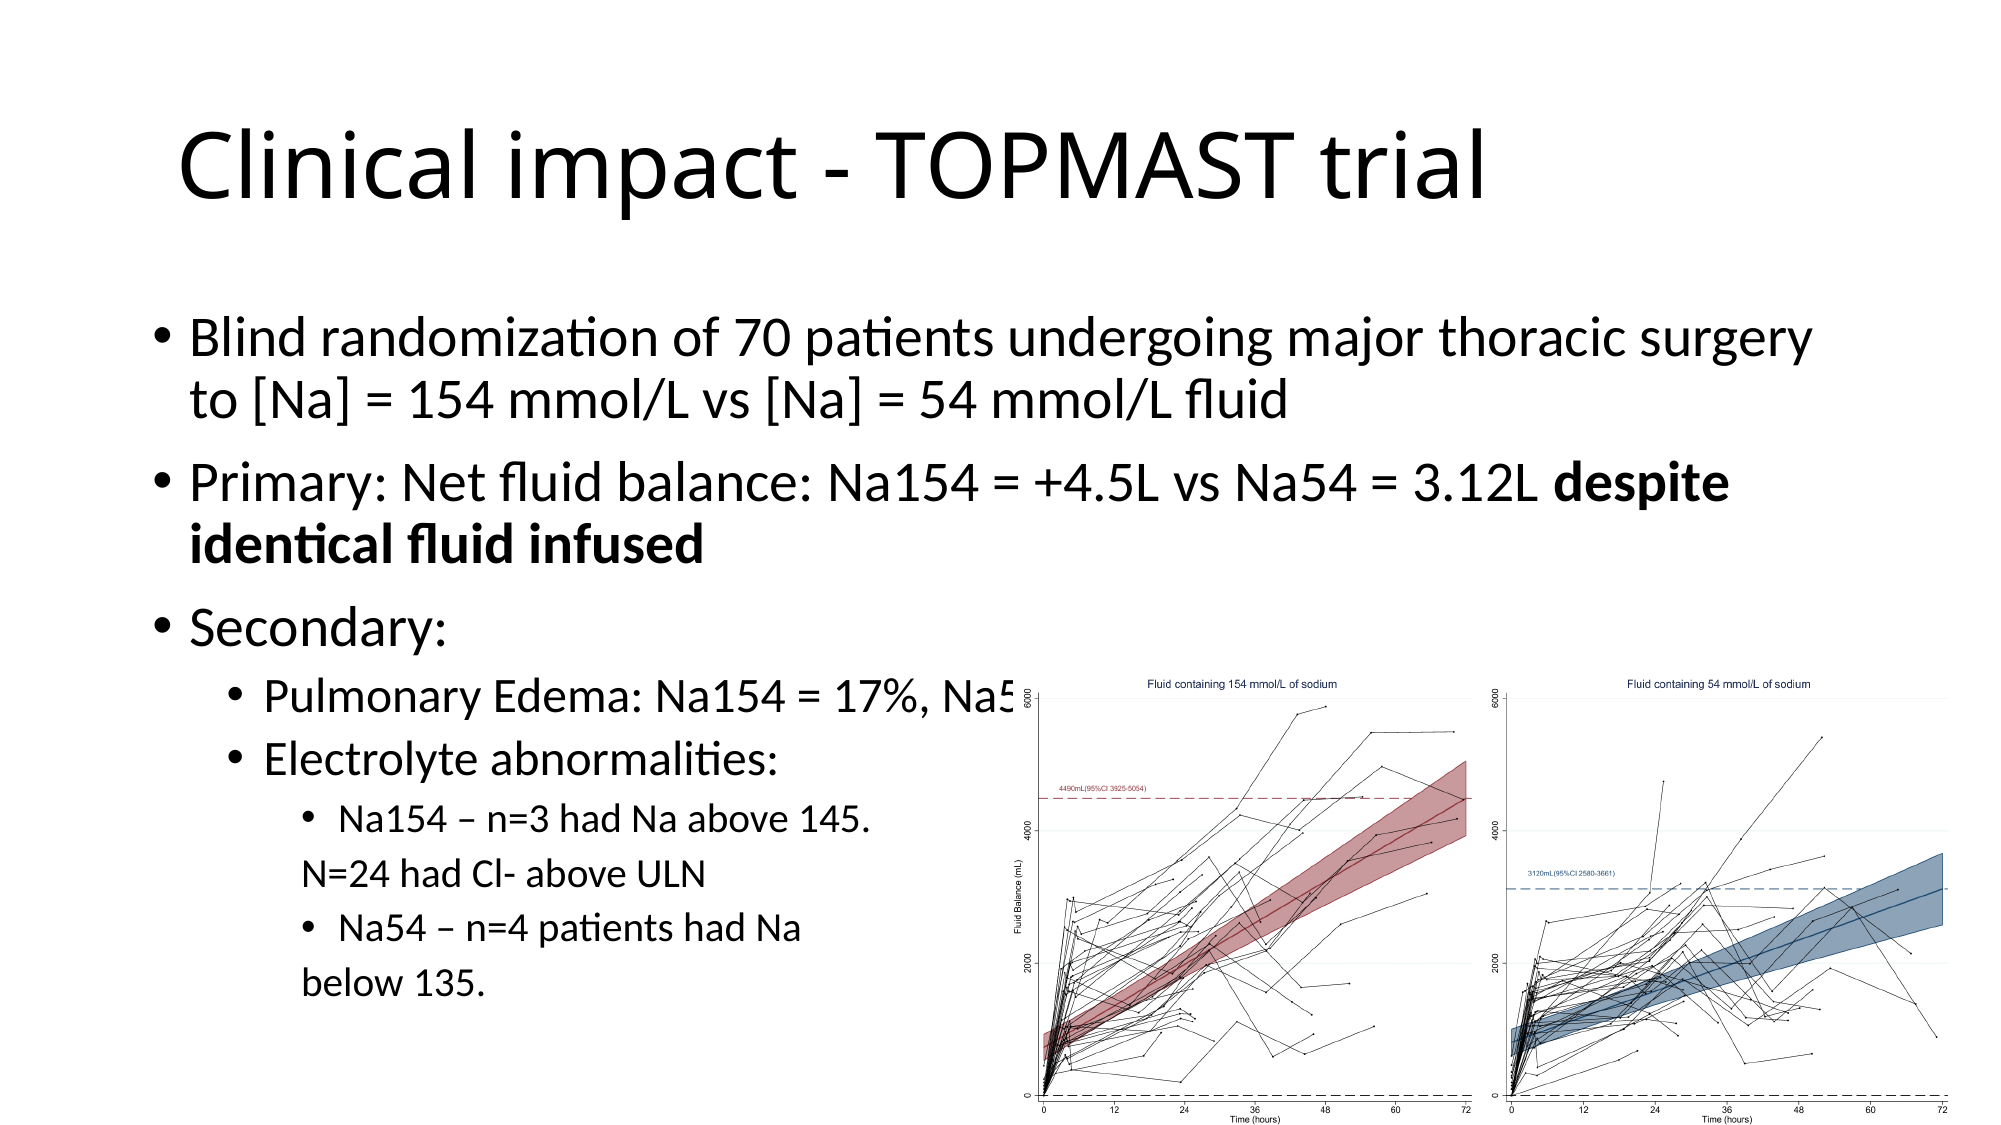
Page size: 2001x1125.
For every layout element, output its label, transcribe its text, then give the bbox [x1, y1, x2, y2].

title Clinical impact - TOPMAST trial [137, 59, 1863, 278]
picture [1013, 678, 1948, 1125]
list Blind randomization of 70 patients undergoing major thoracic surgery to [Na] = 154 mmol/L vs [Na] = 54 mmol/L fluid Primary: Net fluid balance: Na154 = +4.5L vs Na54 = 3.12L despite identical fluid infused Secondary: Pulmonary Edema: Na154 = 17%, Na54 = 3% Electrolyte abnormalities: Na154 – n=3 had Na above 145. N=24 had Cl- above ULN Na54 – n=4 patients had Na below 135. [137, 299, 1863, 1014]
